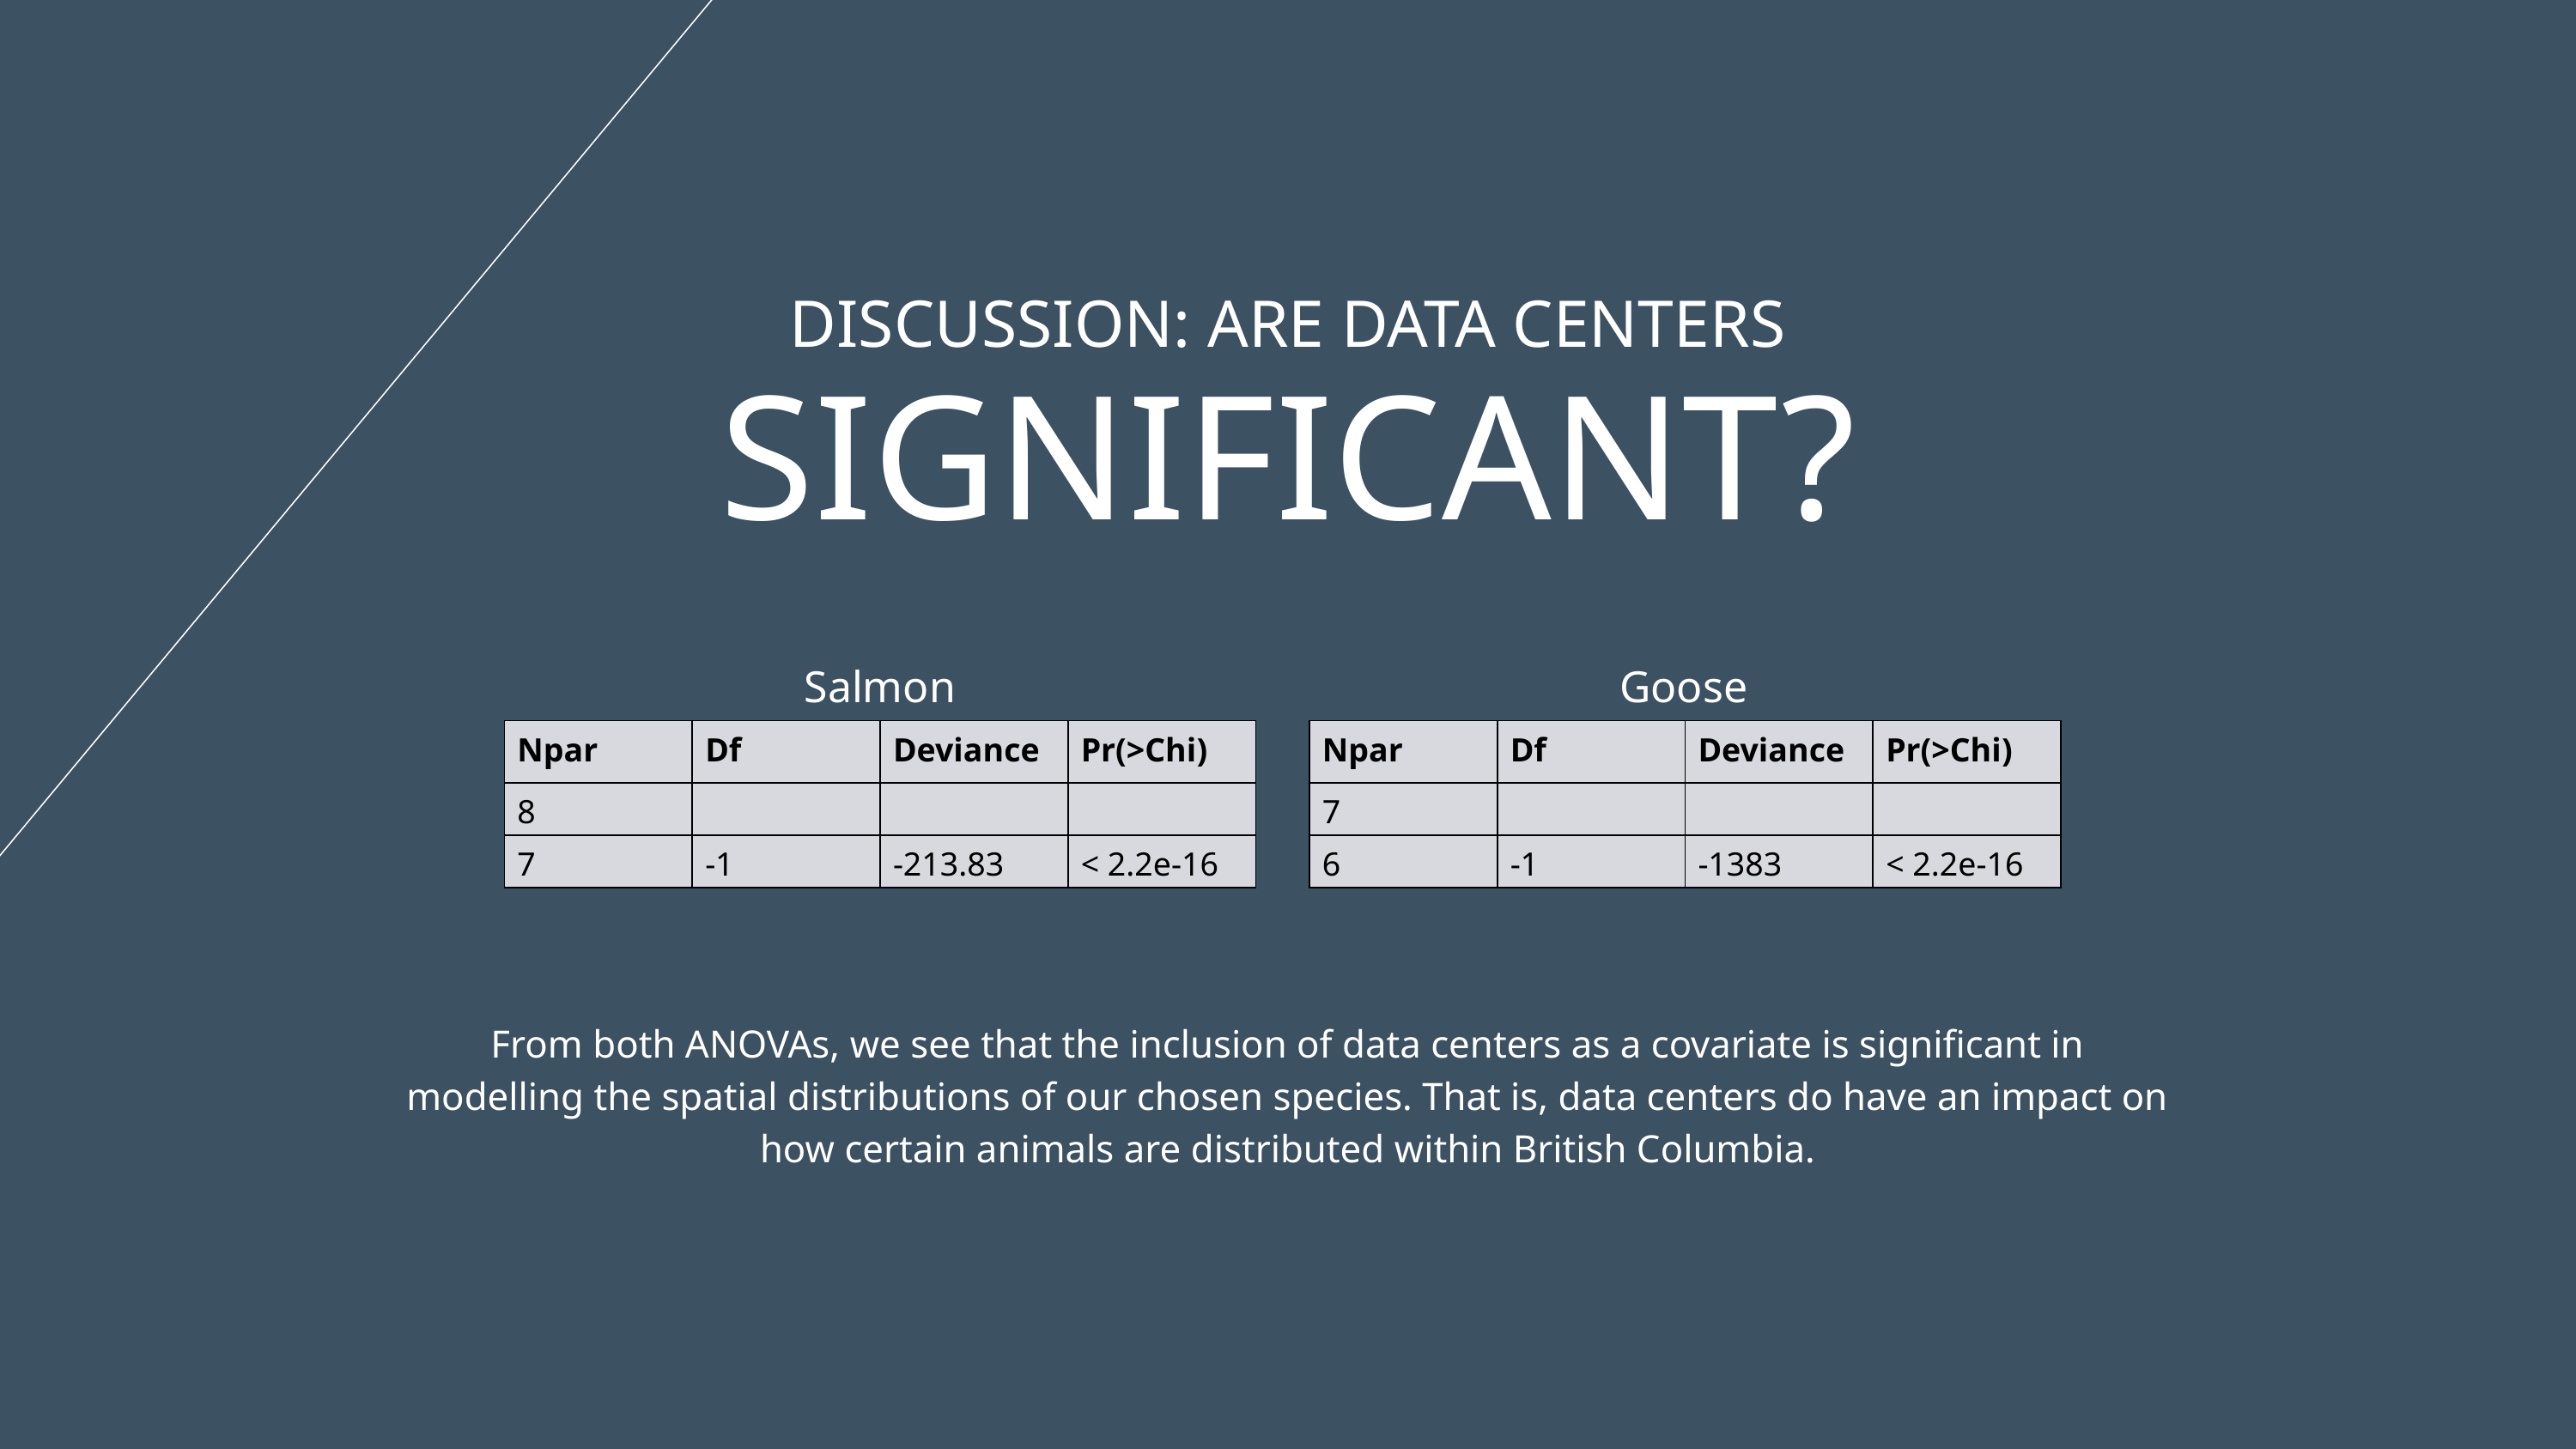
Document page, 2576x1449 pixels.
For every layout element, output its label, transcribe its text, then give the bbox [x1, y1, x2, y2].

table_cell [1874, 784, 2060, 834]
table_cell 8 [505, 784, 691, 834]
table_cell [1498, 784, 1685, 834]
table_header Pr(>Chi) [1069, 721, 1255, 782]
text_box SIGNIFICANT? [648, 335, 1928, 554]
table_header Deviance [881, 721, 1067, 782]
table_header Npar [1310, 721, 1497, 782]
text_box DISCUSSION: ARE DATA CENTERS [685, 270, 1891, 335]
table_cell [1686, 784, 1872, 834]
text_box From both ANOVAs, we see that the inclusion of data centers as a covariate is significant in modelling the spatial distributions of our chosen species. That is, data centers do have an impact on how certain animals are distributed within British Columbia. [401, 1012, 2175, 1171]
table_header Deviance [1686, 721, 1872, 782]
table_cell -1383 [1686, 836, 1872, 887]
table_cell -1 [693, 836, 879, 887]
table_cell 6 [1310, 836, 1497, 887]
table_cell < 2.2e-16 [1874, 836, 2060, 887]
table_cell -213.83 [881, 836, 1067, 887]
table_header Df [693, 721, 879, 782]
table_cell [693, 784, 879, 834]
text_box Salmon [504, 652, 1256, 718]
table_cell < 2.2e-16 [1069, 836, 1255, 887]
table_header Df [1498, 721, 1685, 782]
table_cell 7 [1310, 784, 1497, 834]
table_cell [881, 784, 1067, 834]
table_header Npar [505, 721, 691, 782]
table_cell -1 [1498, 836, 1685, 887]
table_cell 7 [505, 836, 691, 887]
table_header Pr(>Chi) [1874, 721, 2060, 782]
table_cell [1069, 784, 1255, 834]
text_box Goose [1308, 652, 2060, 718]
